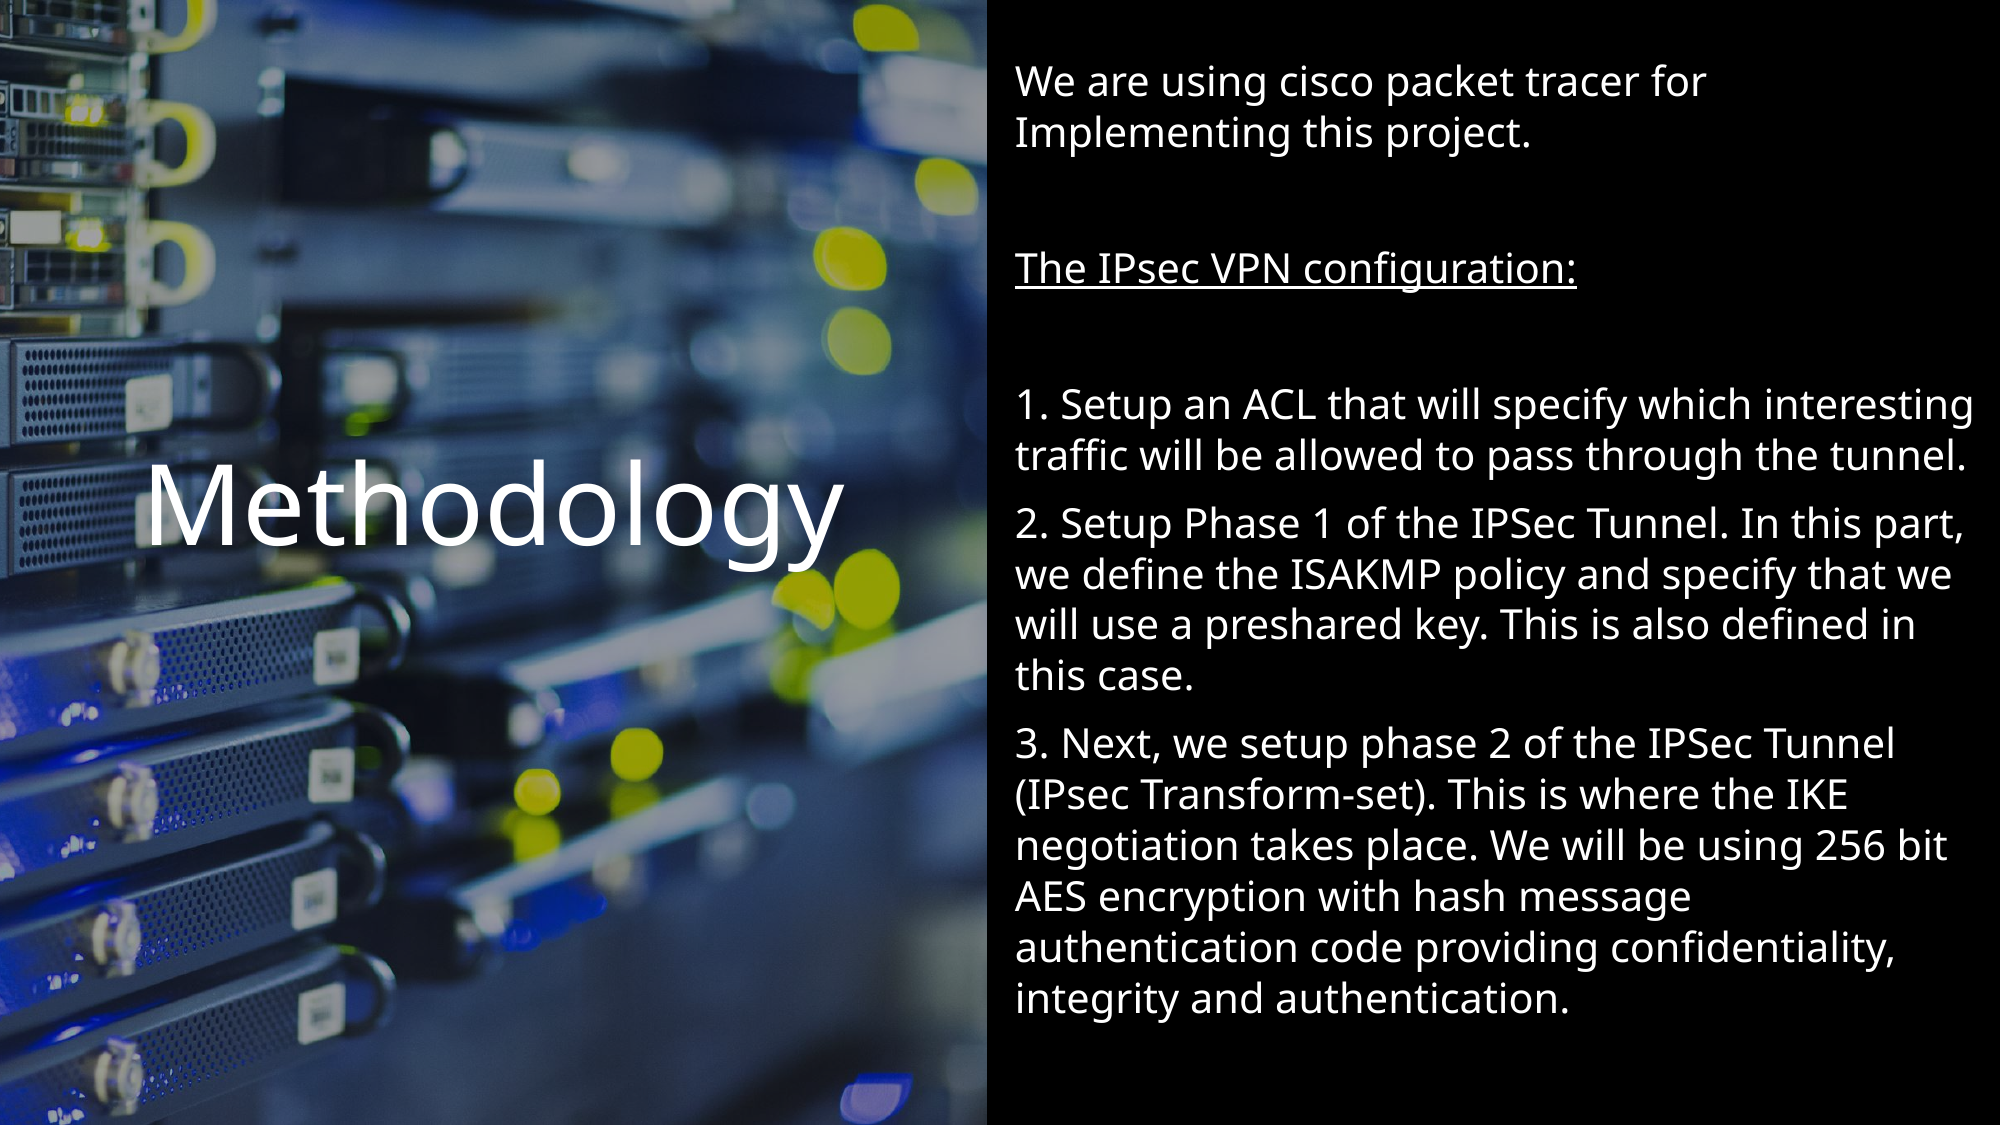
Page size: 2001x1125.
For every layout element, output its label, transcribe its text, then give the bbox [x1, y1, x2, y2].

list We are using cisco packet tracer for Implementing this project. The IPsec VPN configuration: 1. Setup an ACL that will specify which interesting traffic will be allowed to pass through the tunnel. 2. Setup Phase 1 of the IPSec Tunnel. In this part, we define the ISAKMP policy and specify that we will use a preshared key. This is also defined in this case. 3. Next, we setup phase 2 of the IPSec Tunnel (IPsec Transform-set). This is where the IKE negotiation takes place. We will be using 256 bit AES encryption with hash message authentication code providing confidentiality, integrity and authentication. [999, 48, 2000, 1078]
picture [0, 0, 987, 1125]
